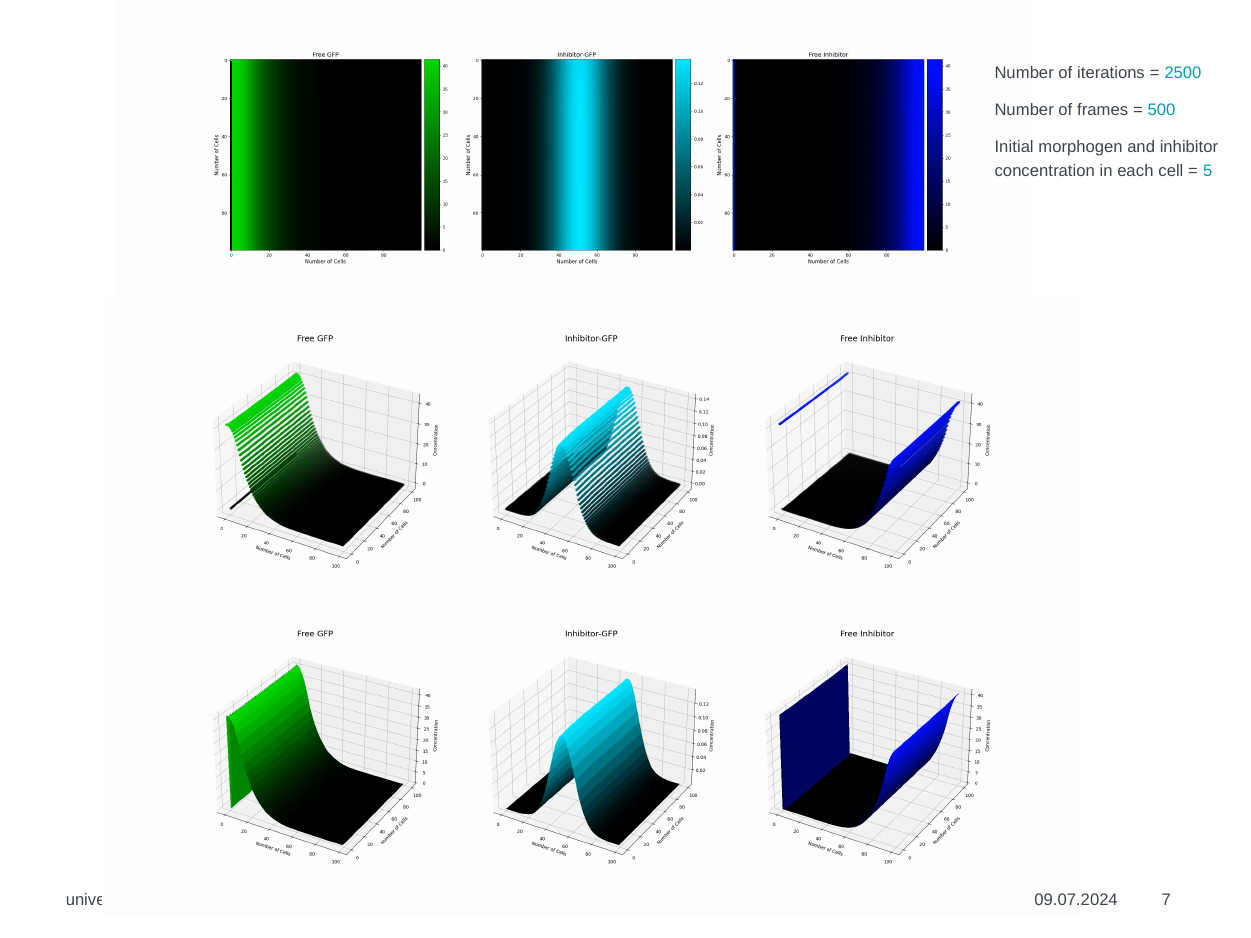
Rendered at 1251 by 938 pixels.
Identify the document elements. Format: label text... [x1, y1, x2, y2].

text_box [101, 295, 1081, 590]
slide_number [1081, 888, 1133, 909]
text_box Number of iterations = 2500 Number of frames = 500 Initial morphogen and inhibitor concentration in each cell = 5 [1035, 58, 1235, 241]
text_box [101, 590, 1081, 918]
slide_number 7 [1161, 888, 1198, 909]
footer university of Stuttgart [65, 888, 101, 909]
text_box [114, 0, 1035, 307]
